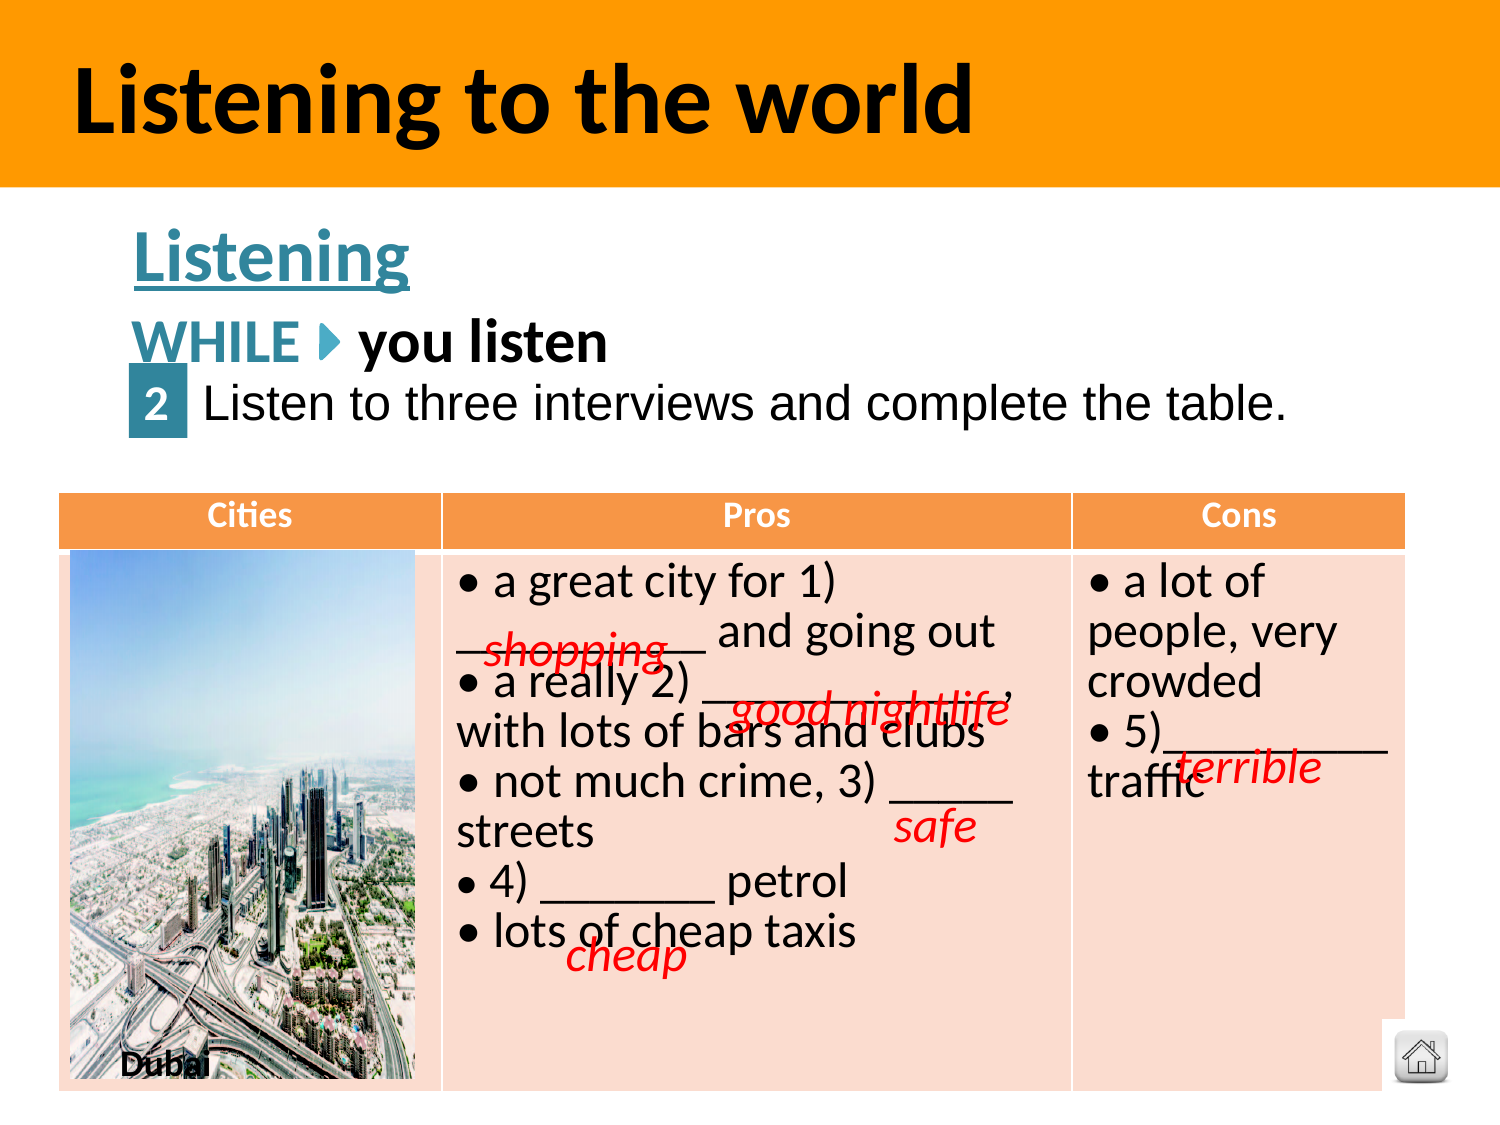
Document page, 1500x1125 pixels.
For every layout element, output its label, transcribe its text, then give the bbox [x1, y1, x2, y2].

text_box cheap [550, 913, 739, 989]
text_box good nightlife [714, 667, 1067, 743]
text_box terrible [1160, 726, 1360, 802]
table_cell • a great city for 1) __________ and going out • a really 2) ____________, with lots of bars and clubs • not much crime, 3) _____ streets 4) _______ petrol • lots of cheap taxis [443, 555, 1071, 1091]
text_box shopping [468, 609, 692, 685]
picture [70, 550, 415, 1079]
table_header Cities [59, 493, 441, 549]
table_header Cons [1073, 493, 1405, 549]
table_cell [59, 555, 105, 1091]
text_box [128, 363, 1384, 466]
text_box safe [878, 785, 996, 860]
text_box Listening [119, 199, 426, 291]
table_header Pros [443, 493, 1071, 549]
picture [1382, 1019, 1460, 1097]
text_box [116, 292, 762, 385]
text_box Listening to the world [0, 0, 1500, 190]
text_box Dubai [105, 1087, 270, 1091]
table_cell • a lot of people, very crowded • 5)_________ traffic [1073, 555, 1405, 1091]
table_cell [270, 555, 441, 1091]
